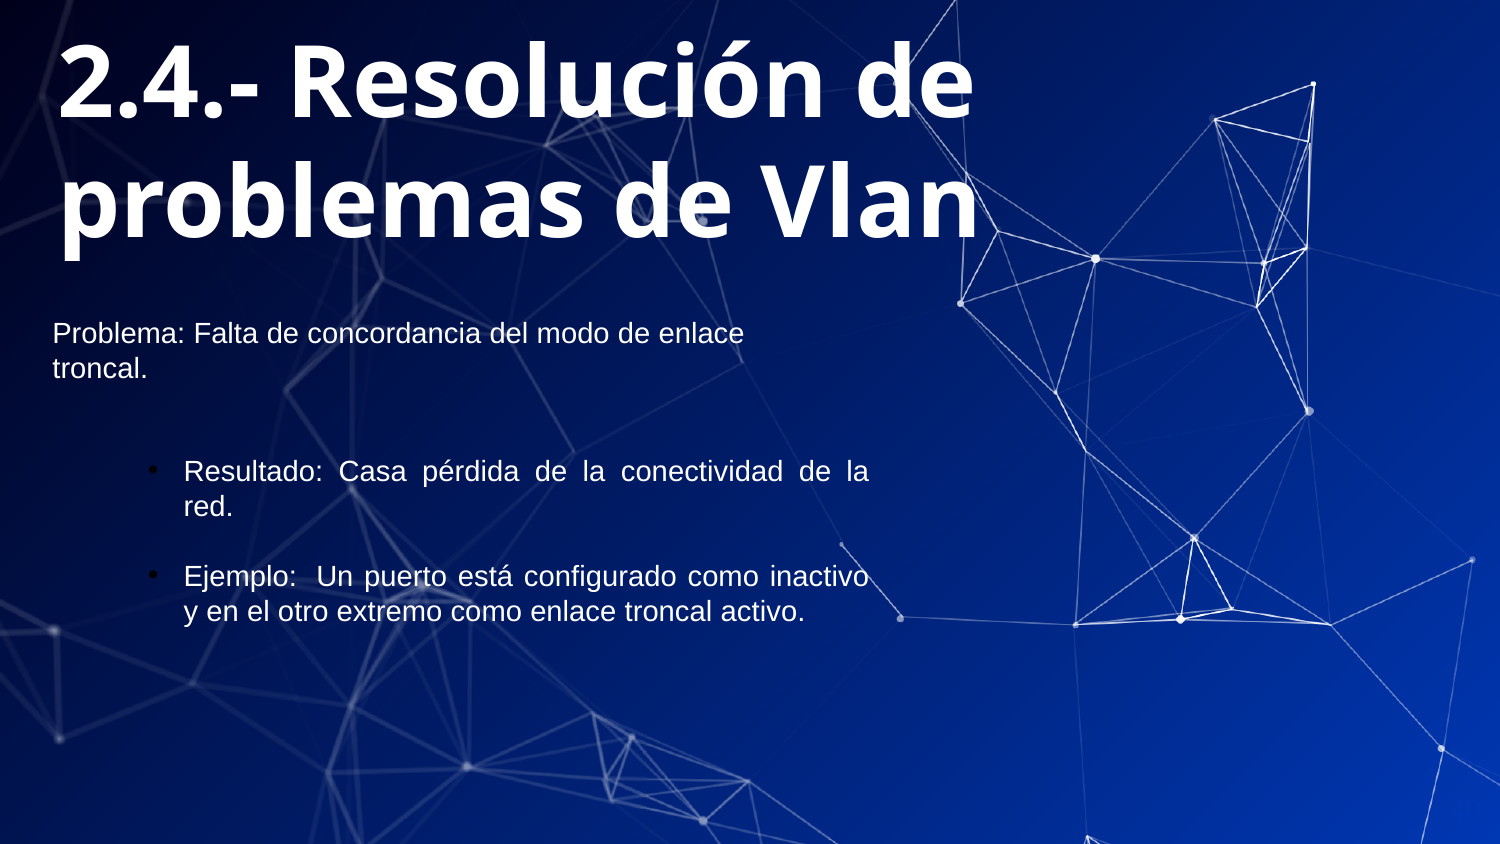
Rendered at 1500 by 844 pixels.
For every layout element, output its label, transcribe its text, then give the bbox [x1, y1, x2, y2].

text_box Resultado: Casa pérdida de la conectividad de la red. Ejemplo: Un puerto está configurado como inactivo y en el otro extremo como enlace troncal activo. [133, 444, 886, 635]
text_box Problema: Falta de concordancia del modo de enlace troncal. [37, 307, 790, 392]
slide_number 40 [1391, 779, 1482, 844]
text_box 2.4.- Resolución de problemas de Vlan [57, 117, 1395, 258]
picture [0, 0, 1500, 844]
